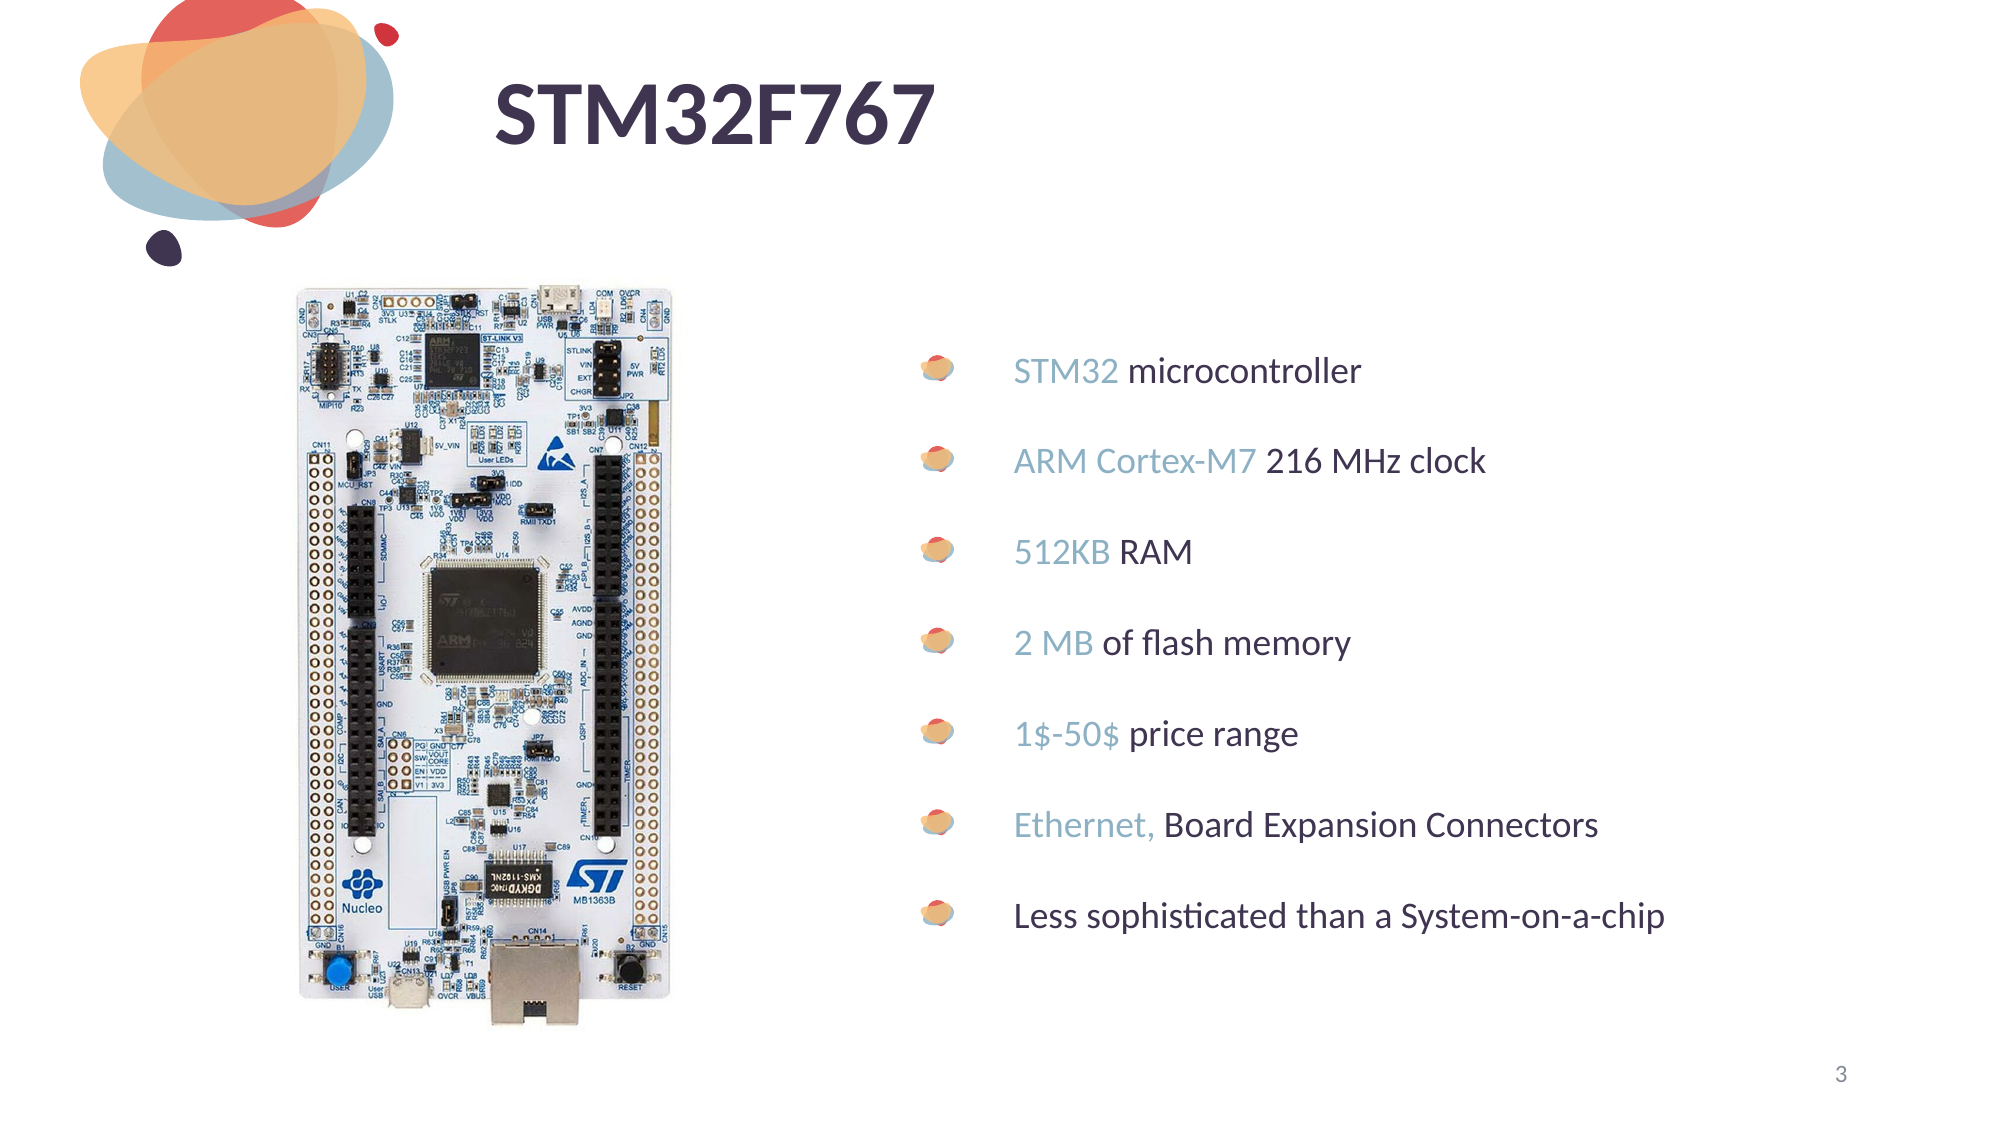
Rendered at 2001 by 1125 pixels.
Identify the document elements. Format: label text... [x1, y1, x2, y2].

title STM32F767 [479, 22, 1863, 209]
list STM32 microcontroller ARM Cortex-M7 216 MHz clock 512KB RAM 2 MB of flash memory 1$-50$ price range Ethernet, Board Expansion Connectors Less sophisticated than a System-on-a-chip [905, 338, 1839, 1014]
slide_number 3 [1412, 1042, 1863, 1103]
picture [125, 278, 878, 1031]
